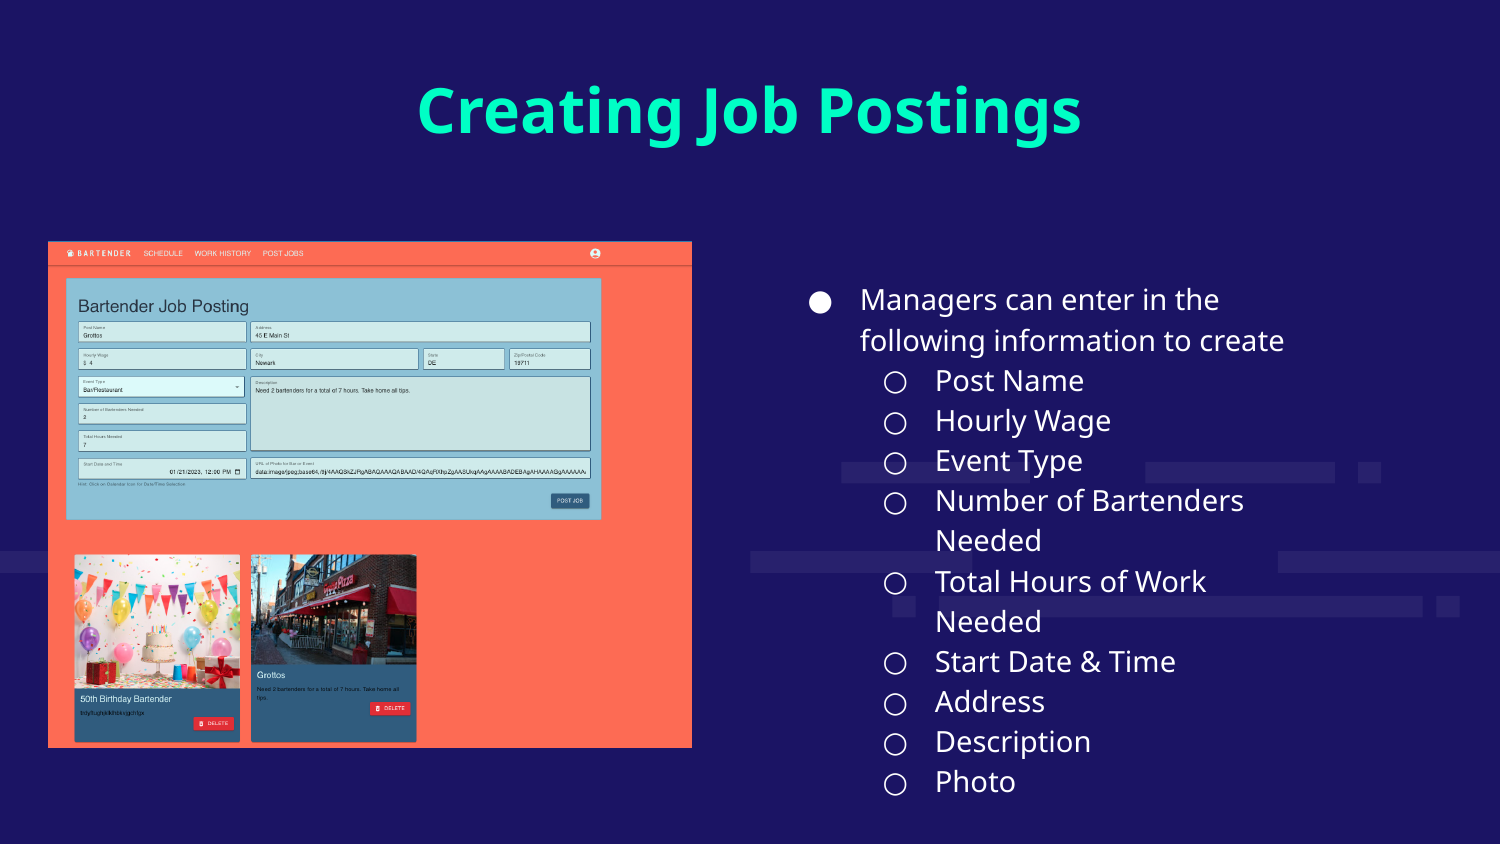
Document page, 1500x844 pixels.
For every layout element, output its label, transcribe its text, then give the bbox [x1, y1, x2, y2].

title Creating Job Postings [209, 56, 1291, 166]
subtitle Managers can enter in the following information to create Post Name Hourly Wage Event Type Number of Bartenders Needed Total Hours of Work Needed Start Date & Time Address Description Photo [769, 241, 1334, 352]
picture [48, 241, 692, 749]
